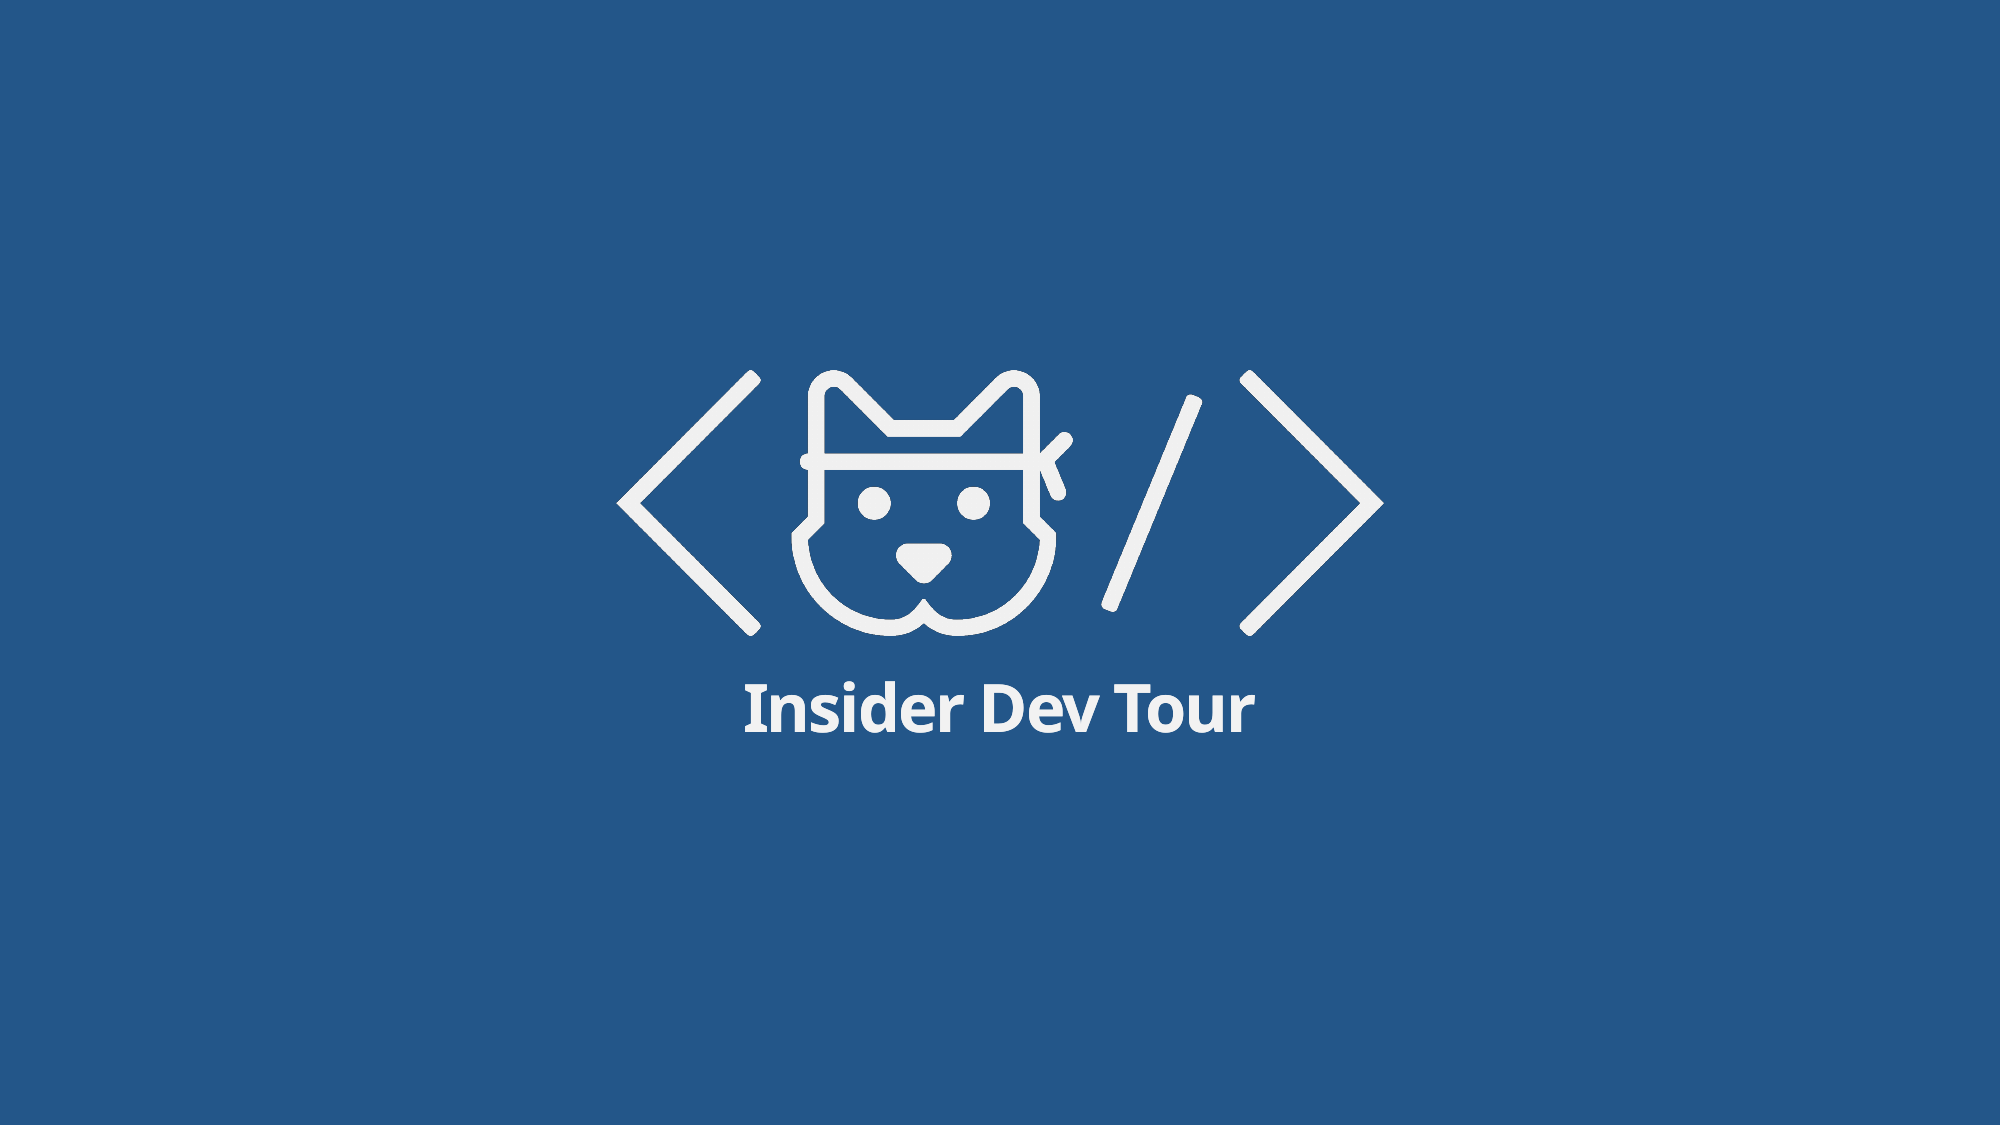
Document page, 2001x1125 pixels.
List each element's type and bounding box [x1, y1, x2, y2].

picture [616, 370, 1384, 636]
